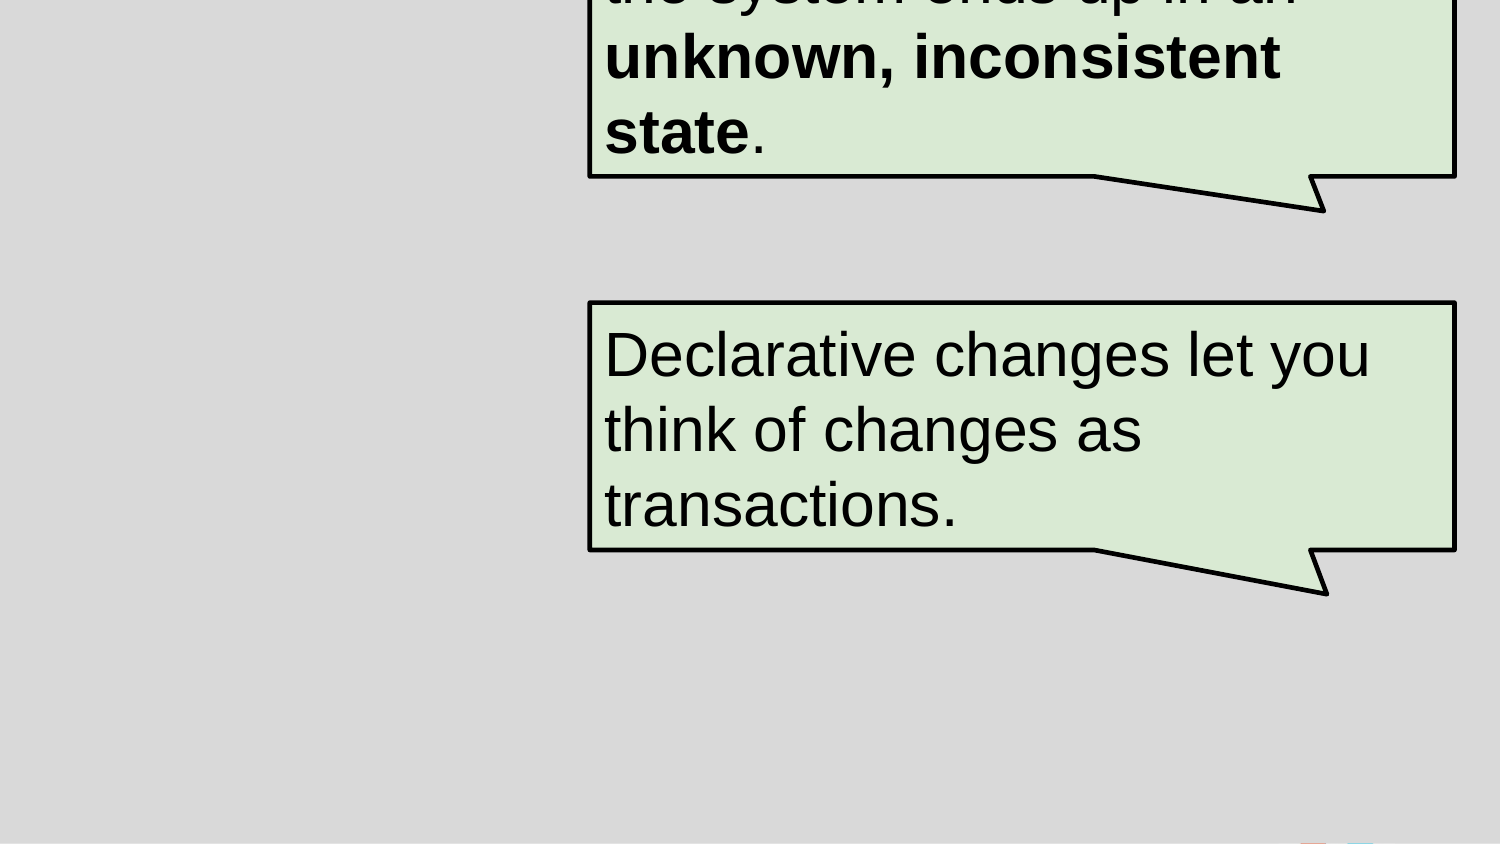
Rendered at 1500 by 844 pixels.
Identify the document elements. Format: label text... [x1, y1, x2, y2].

text_box When imperative systems fail, the system ends up in an unknown, inconsistent state. [589, 0, 1455, 212]
text_box [0, 0, 1500, 844]
text_box Declarative changes let you think of changes as transactions. [589, 302, 1455, 595]
